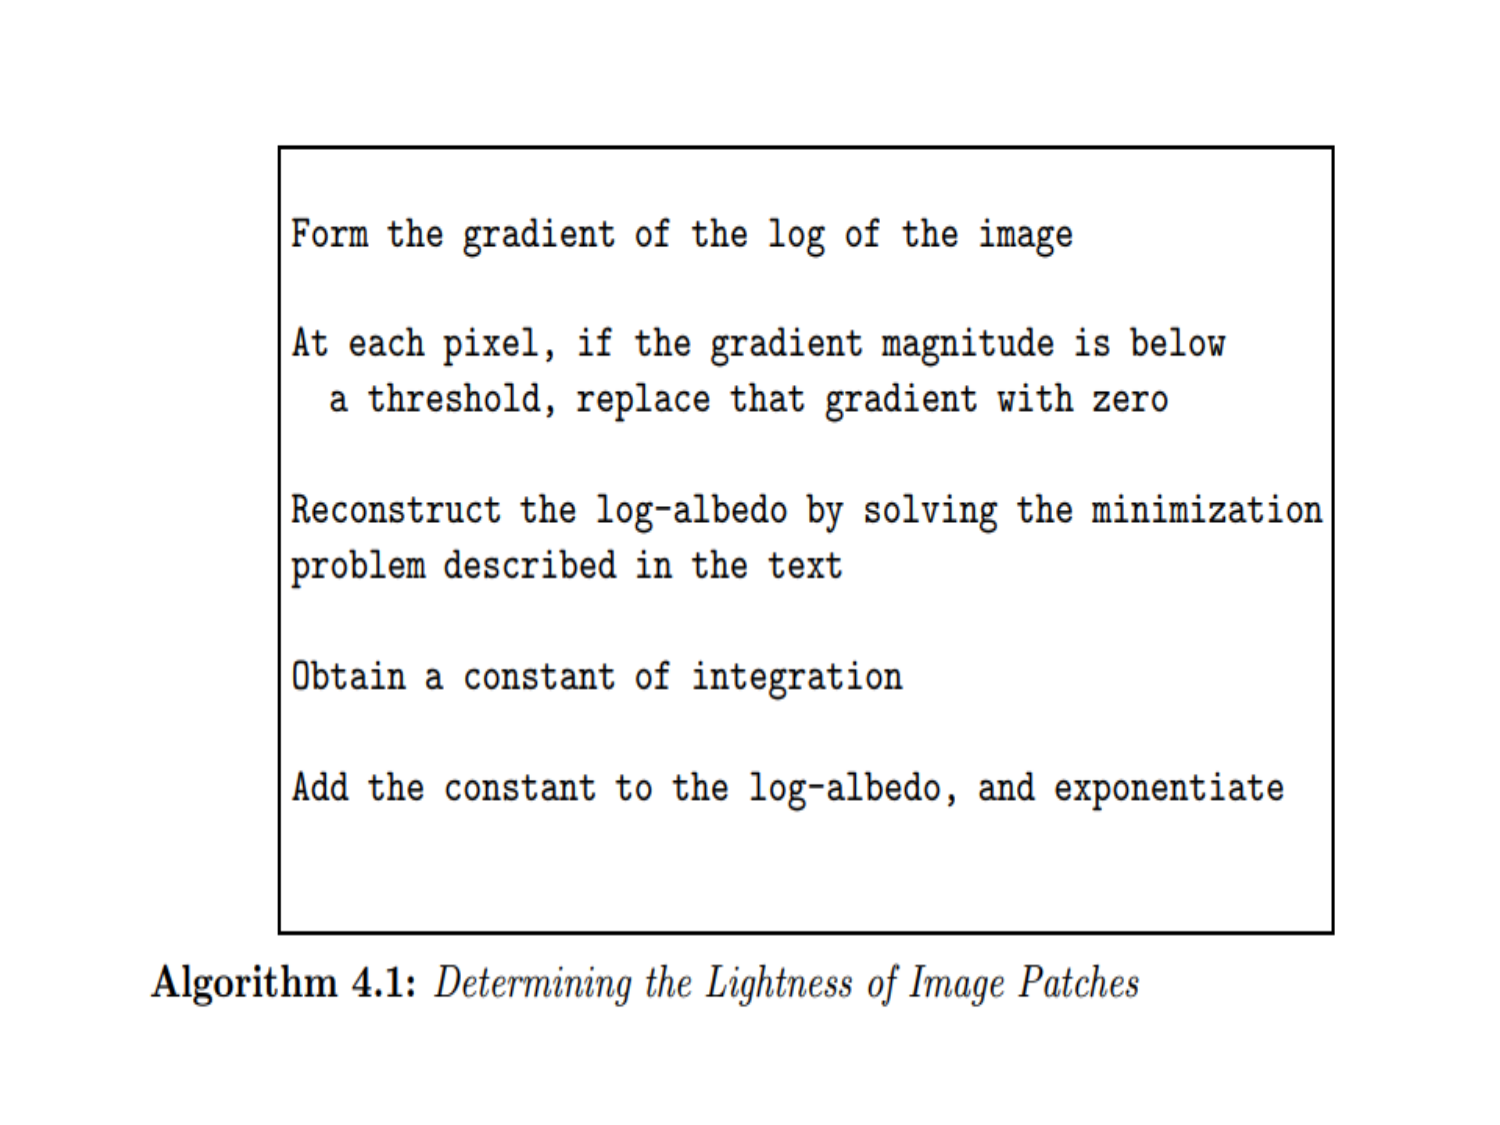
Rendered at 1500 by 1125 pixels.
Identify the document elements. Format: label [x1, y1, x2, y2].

picture [116, 128, 1385, 1017]
